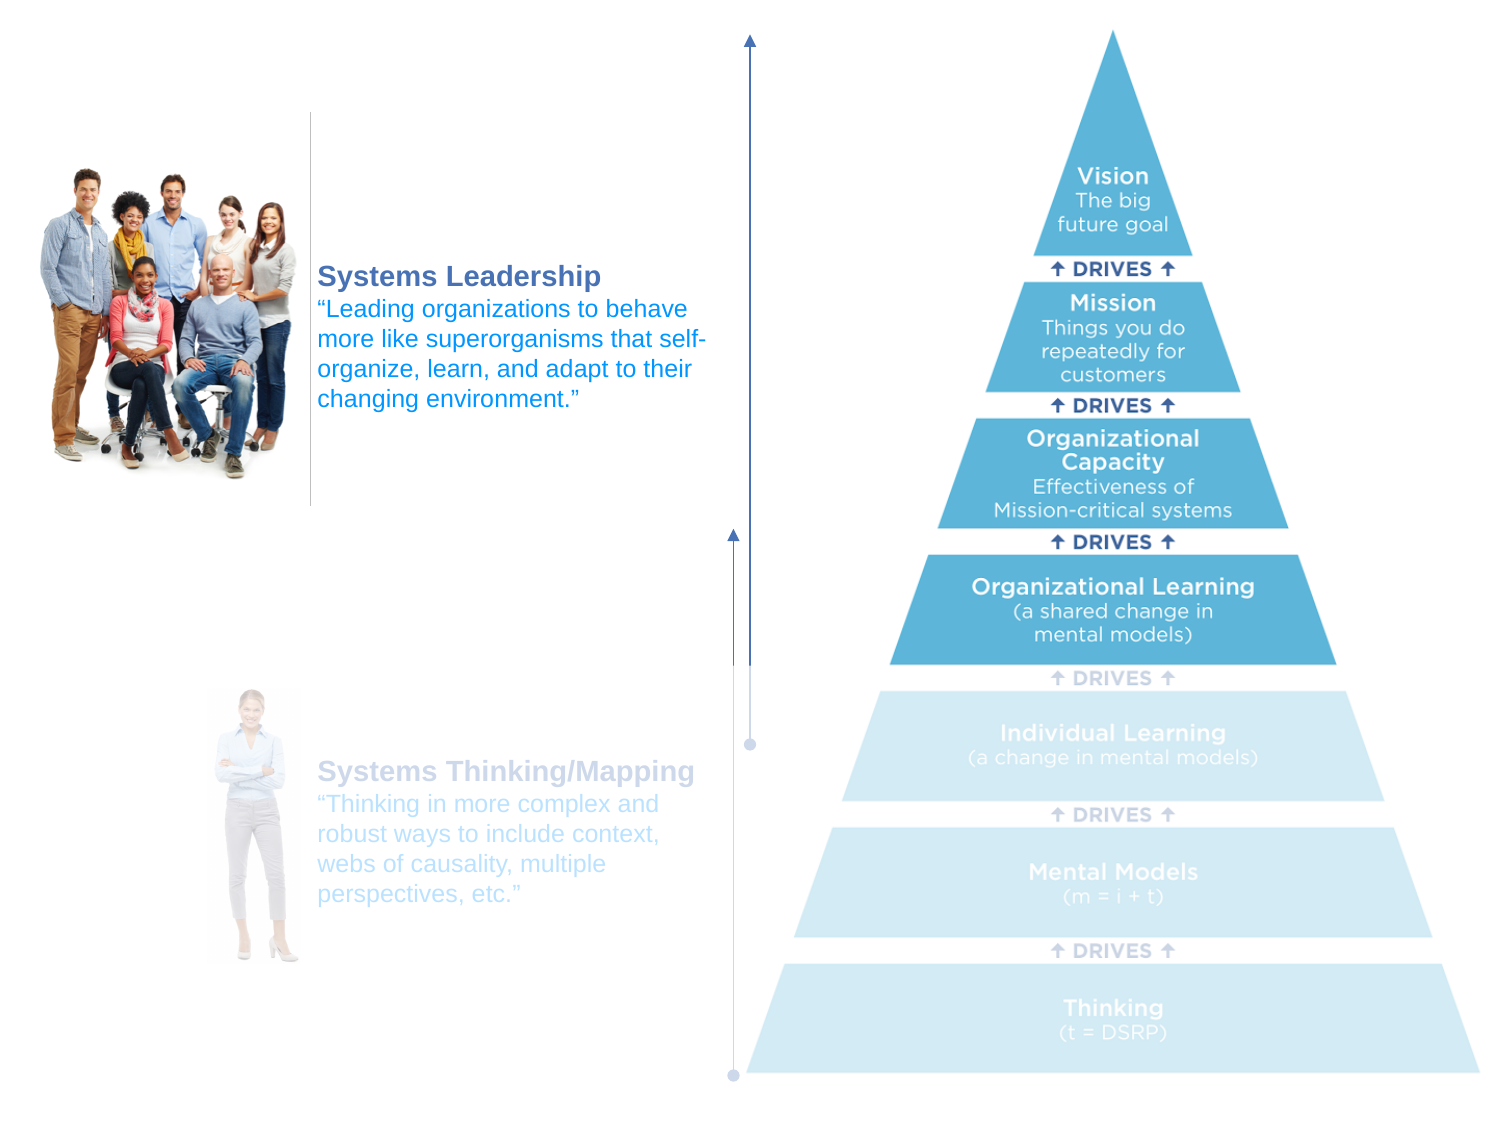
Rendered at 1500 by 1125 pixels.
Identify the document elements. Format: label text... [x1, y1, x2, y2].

picture [207, 688, 302, 964]
picture [733, 0, 1500, 1093]
text_box [0, 665, 728, 1093]
text_box Systems Leadership “Leading organizations to behave more like superorganisms that self-organize, learn, and adapt to their changing environment.” [315, 242, 727, 420]
picture [23, 111, 311, 507]
